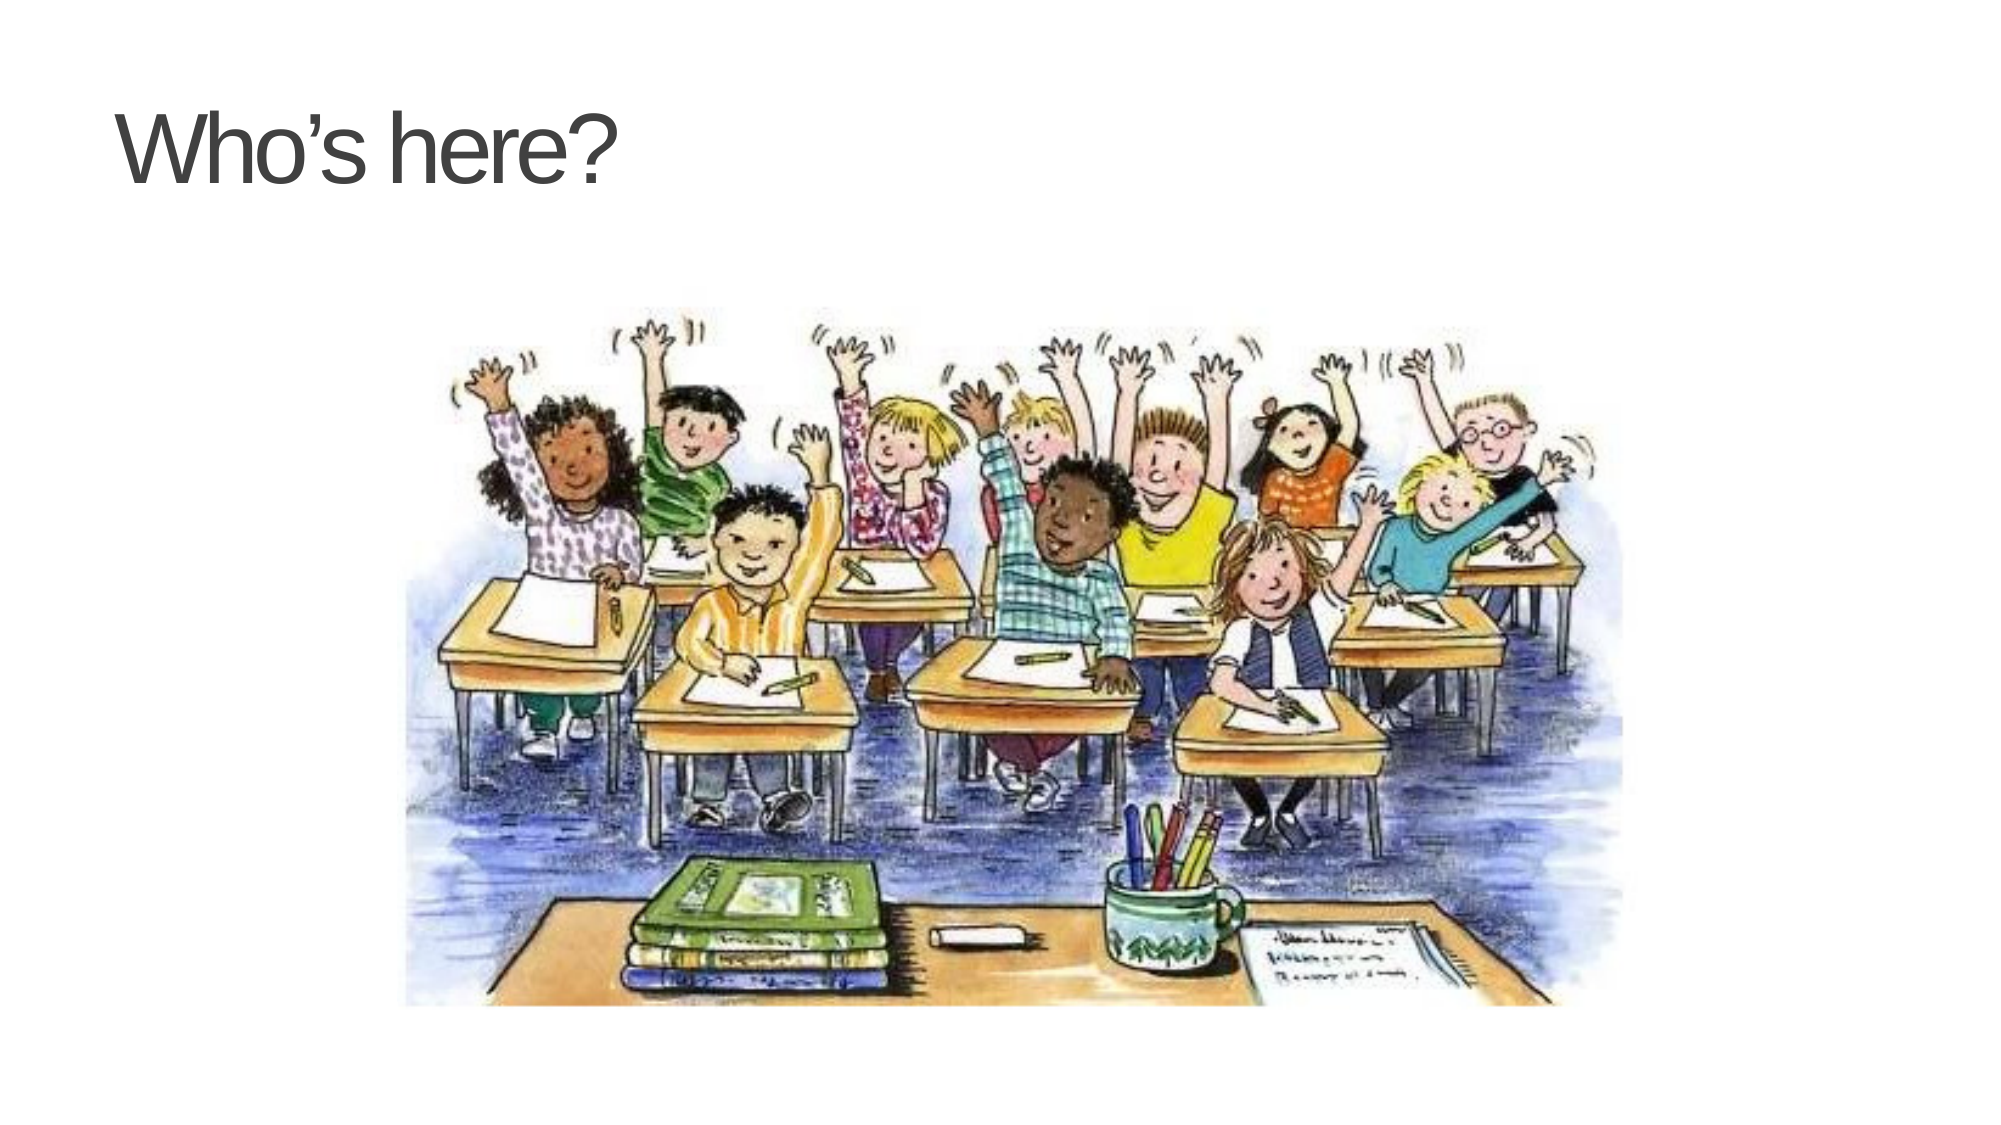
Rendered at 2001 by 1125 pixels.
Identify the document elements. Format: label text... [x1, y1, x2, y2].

picture [397, 191, 1638, 1019]
title Who’s here? [114, 95, 1874, 292]
